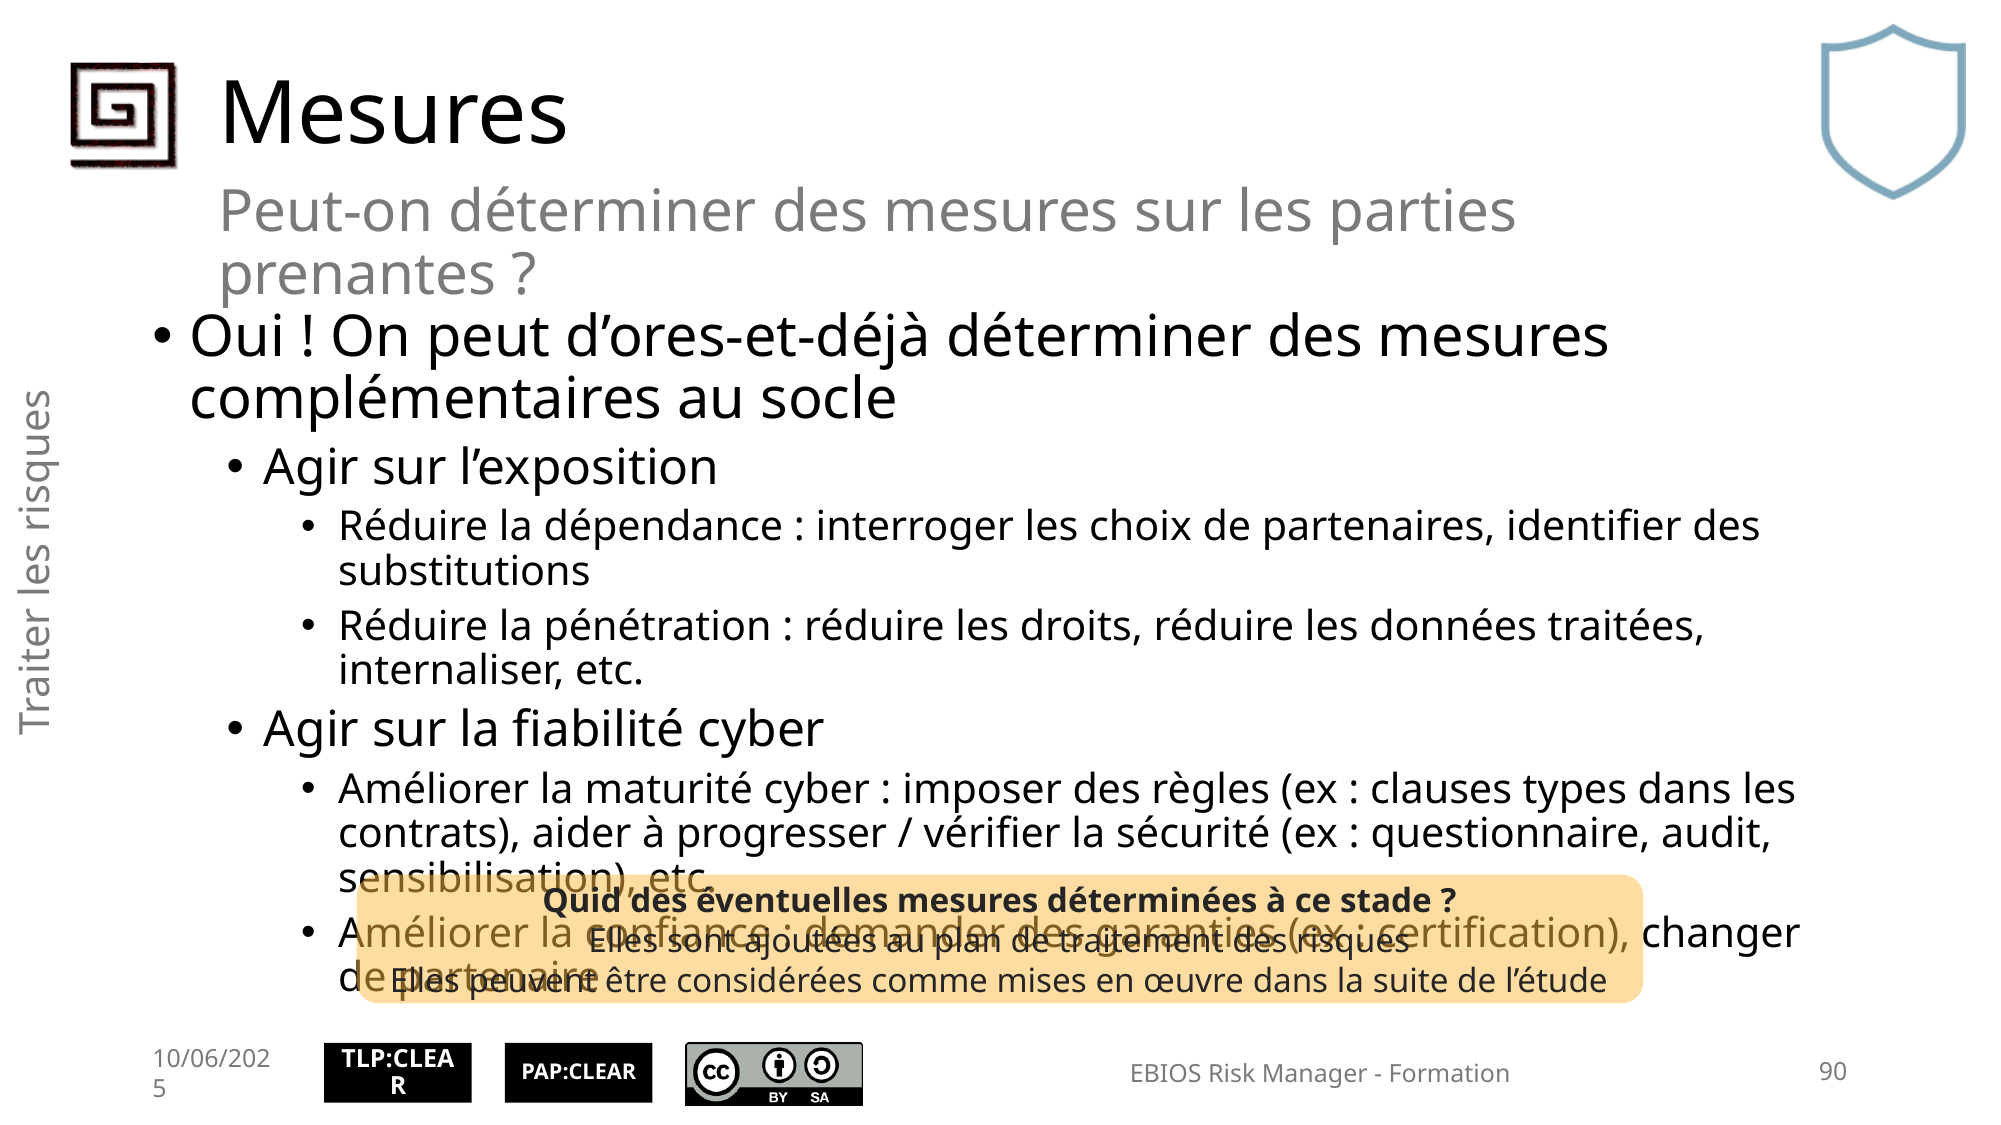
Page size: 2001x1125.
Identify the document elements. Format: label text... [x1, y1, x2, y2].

picture [685, 1042, 863, 1106]
title Mesures [203, 59, 1818, 170]
list Oui ! On peut d’ores-et-déjà déterminer des mesures complémentaires au socle Agir sur l’exposition Réduire la dépendance : interroger les choix de partenaires, identifier des substitutions Réduire la pénétration : réduire les droits, réduire les données traitées, internaliser, etc. Agir sur la fiabilité cyber Améliorer la maturité cyber : imposer des règles (ex : clauses types dans les contrats), aider à progresser / vérifier la sécurité (ex : questionnaire, audit, sensibilisation), etc. Améliorer la confiance : demander des garanties (ex : certification), changer de partenaire [137, 299, 1863, 1014]
footer EBIOS Risk Manager - Formation [895, 1042, 1746, 1103]
slide_number 90 [1771, 1042, 1863, 1103]
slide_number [137, 1042, 291, 1103]
picture [1818, 23, 1967, 202]
list Peut-on déterminer des mesures sur les parties prenantes ? [203, 174, 1863, 255]
picture [67, 59, 178, 170]
text_box Traiter les risques [0, 0, 65, 1125]
text_box Quid des éventuelles mesures déterminées à ce stade ? Elles sont ajoutées au plan de traitement des risques Elles peuvent être considérées comme mises en œuvre dans la suite de l’étude [356, 874, 1644, 1004]
